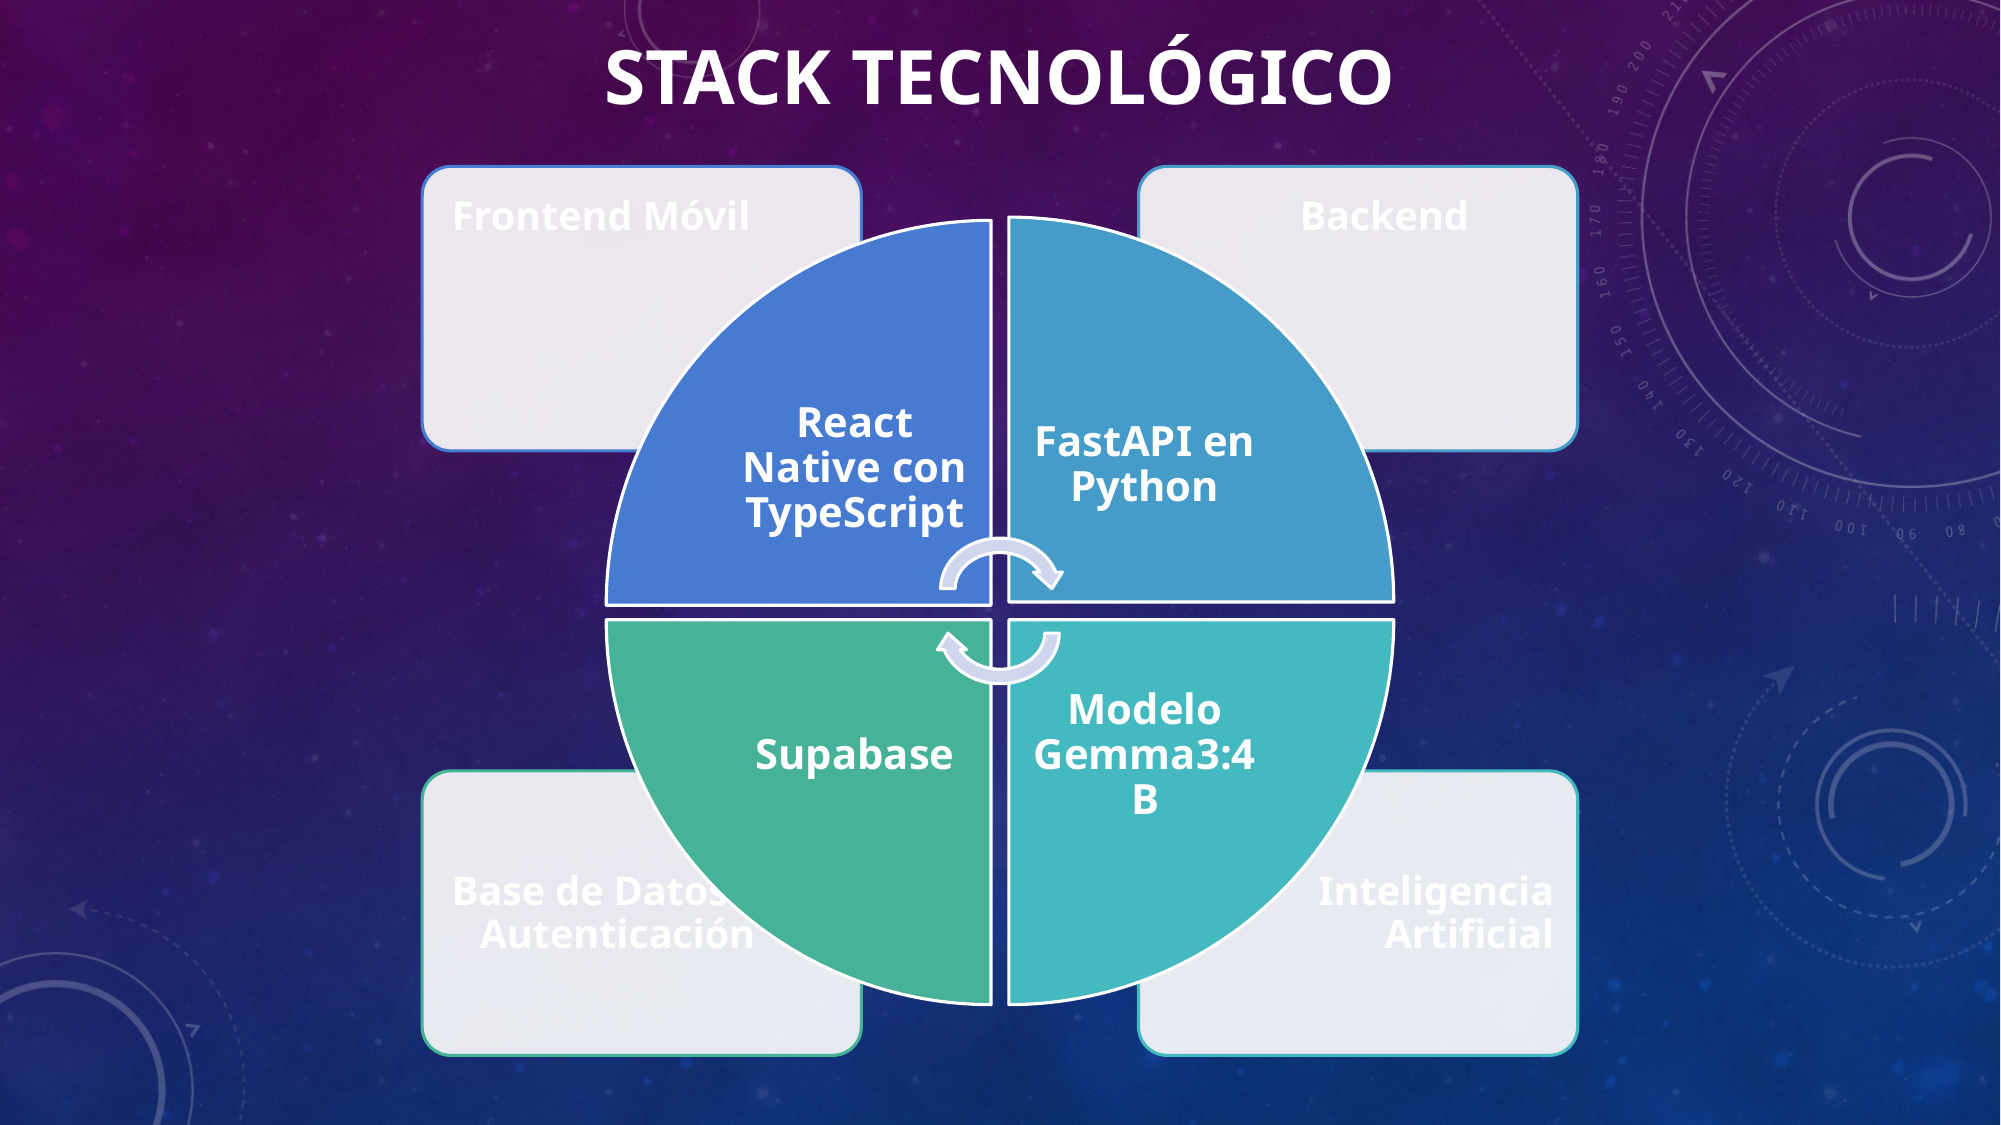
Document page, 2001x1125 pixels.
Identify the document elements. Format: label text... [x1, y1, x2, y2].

picture [0, 0, 2001, 1125]
title Stack Tecnológico [273, 24, 1727, 141]
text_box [332, 166, 1667, 1056]
